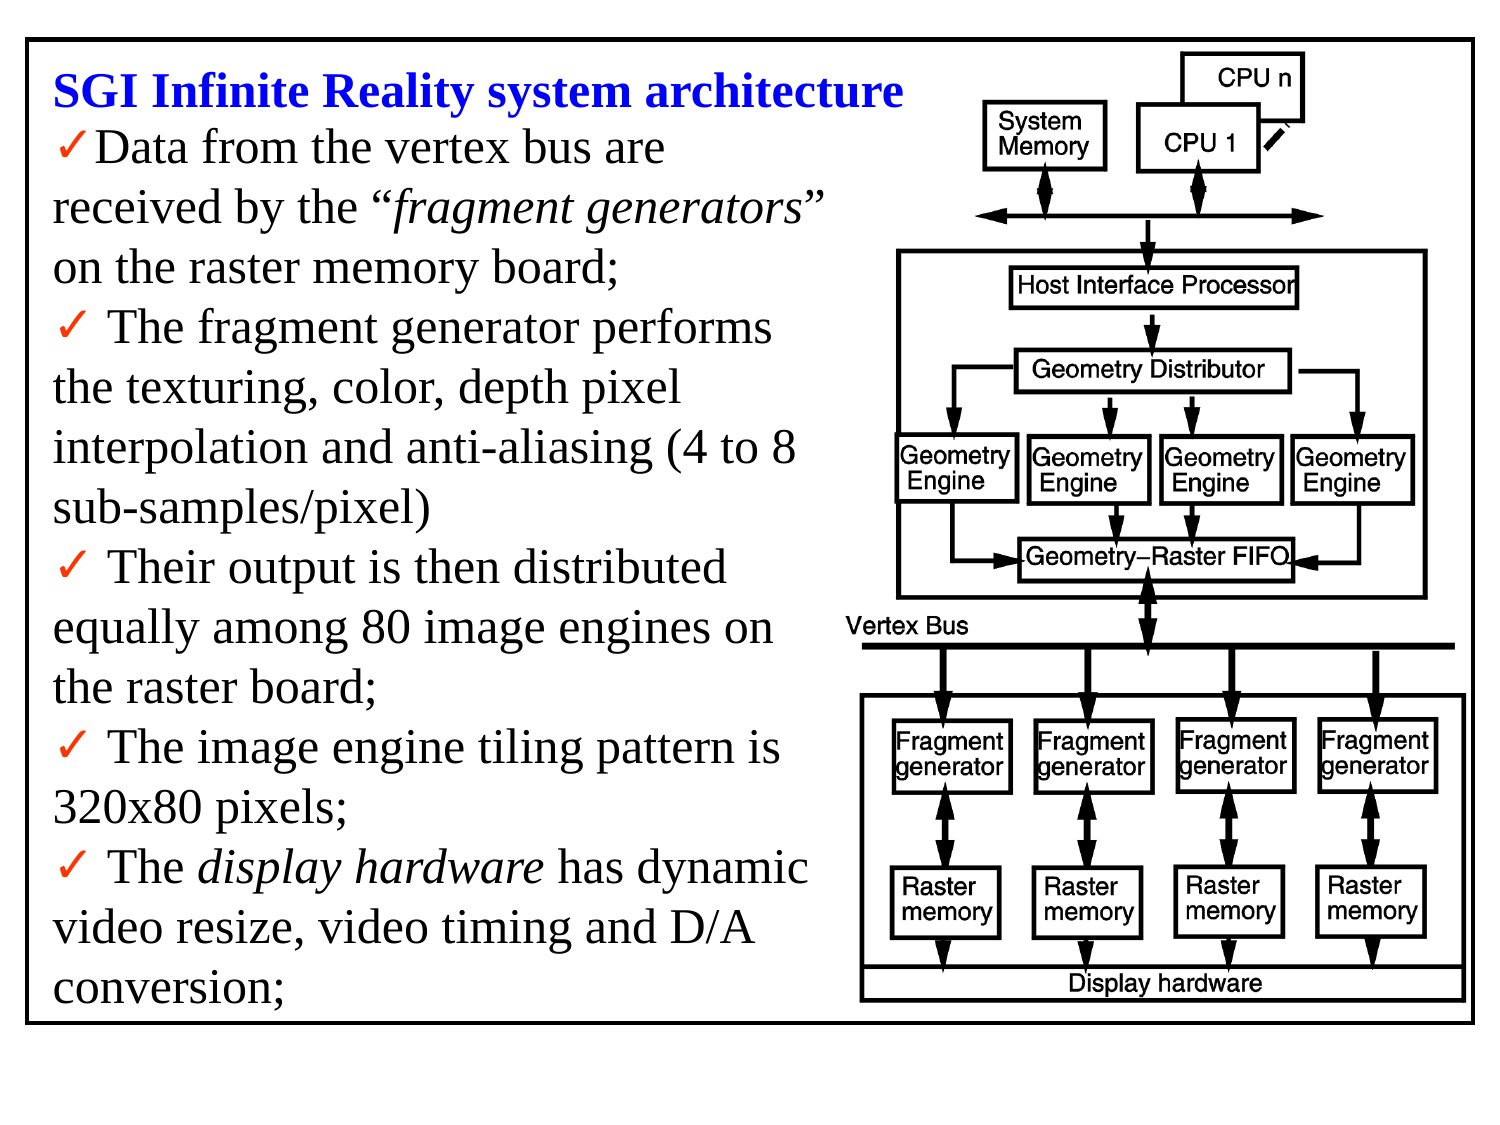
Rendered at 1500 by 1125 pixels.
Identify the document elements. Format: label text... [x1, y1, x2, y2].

text_box Data from the vertex bus are received by the “fragment generators” on the raster memory board; The fragment generator performs the texturing, color, depth pixel interpolation and anti-aliasing (4 to 8 sub-samples/pixel) Their output is then distributed equally among 80 image engines on the raster board; The image engine tiling pattern is 320x80 pixels; The display hardware has dynamic video resize, video timing and D/A conversion; [37, 125, 850, 1020]
text_box [324, 37, 1238, 49]
picture [837, 49, 1468, 1008]
text_box SGI Infinite Reality system architecture [37, 49, 836, 125]
